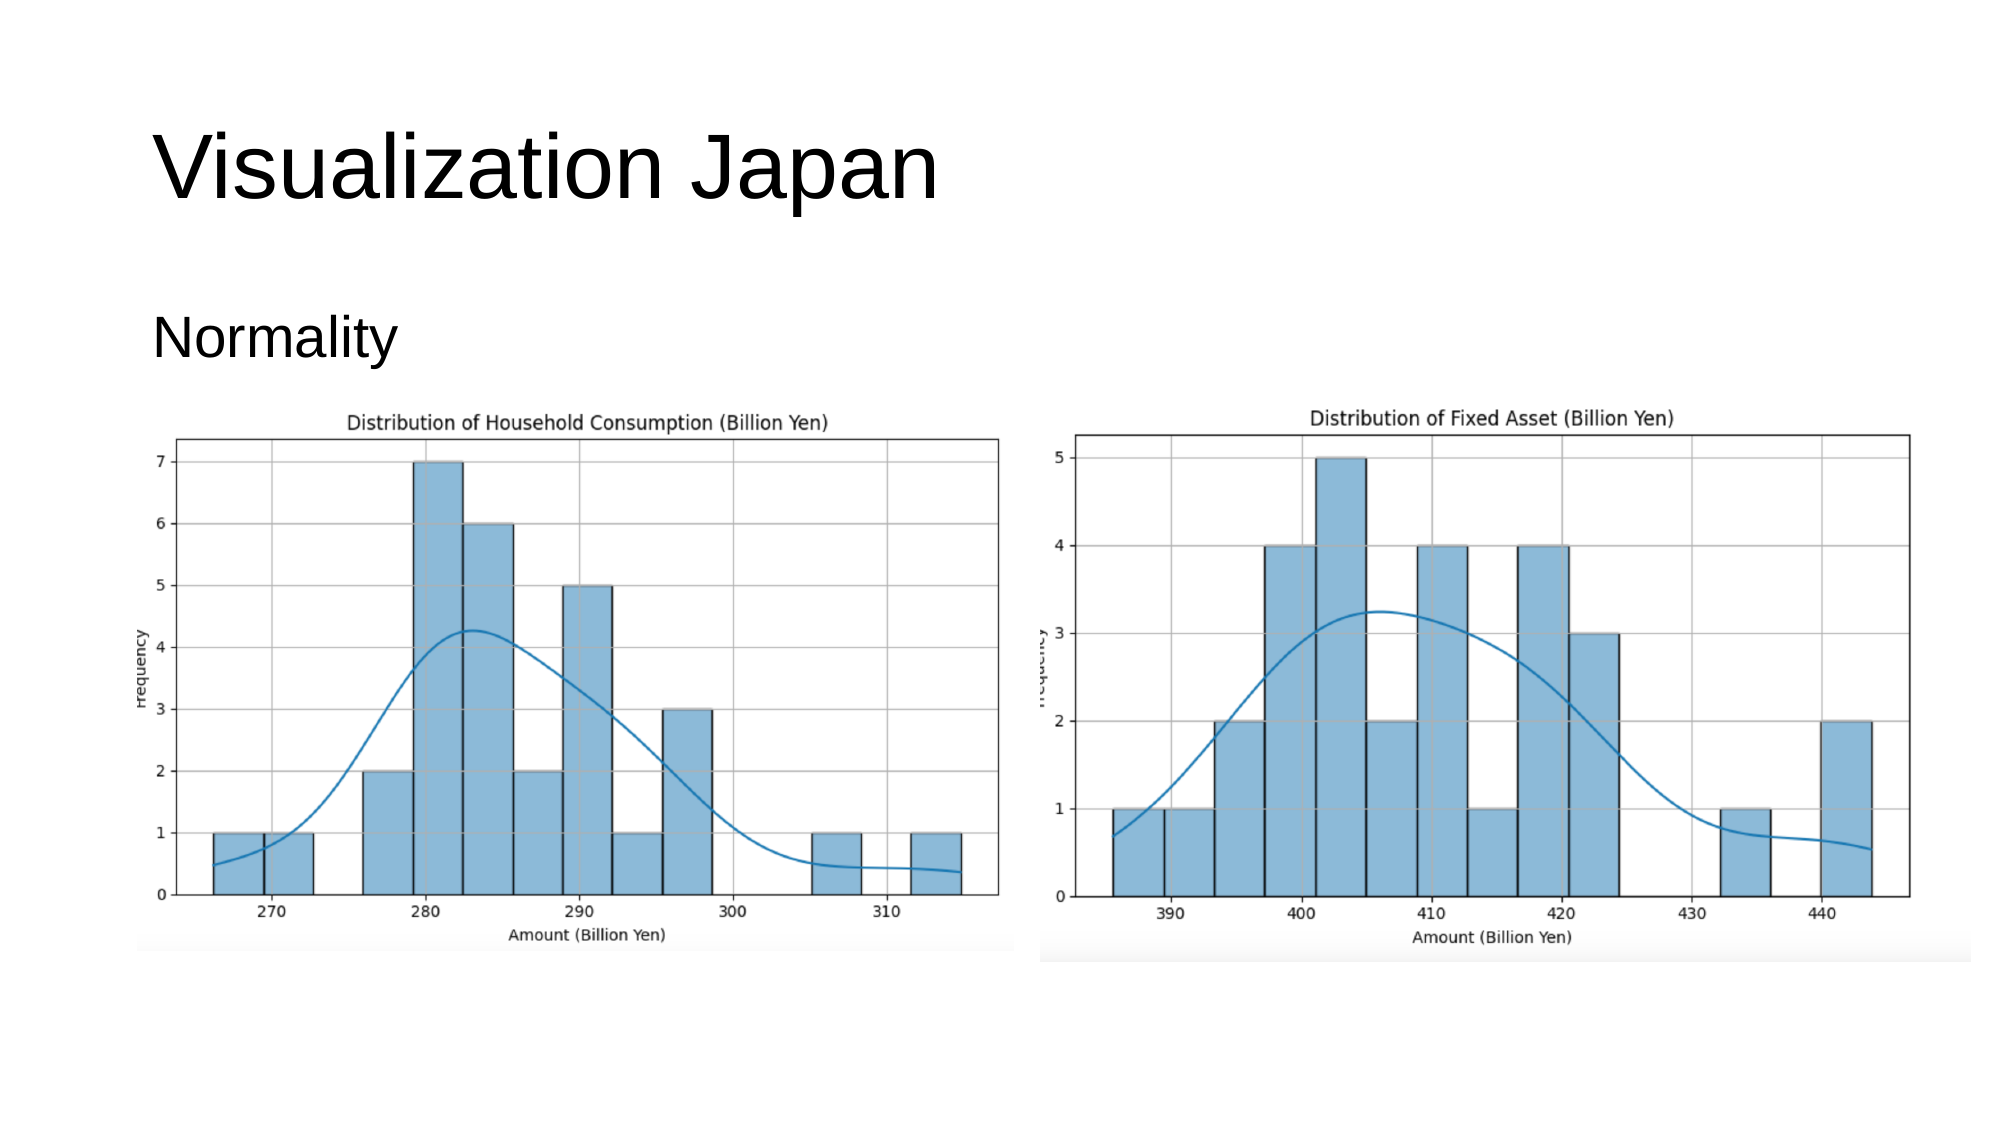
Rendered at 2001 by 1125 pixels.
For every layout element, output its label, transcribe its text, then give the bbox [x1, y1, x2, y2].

picture [1040, 391, 1971, 962]
picture [137, 402, 1014, 951]
list Normality [137, 299, 1863, 1014]
title Visualization Japan [137, 59, 1863, 278]
